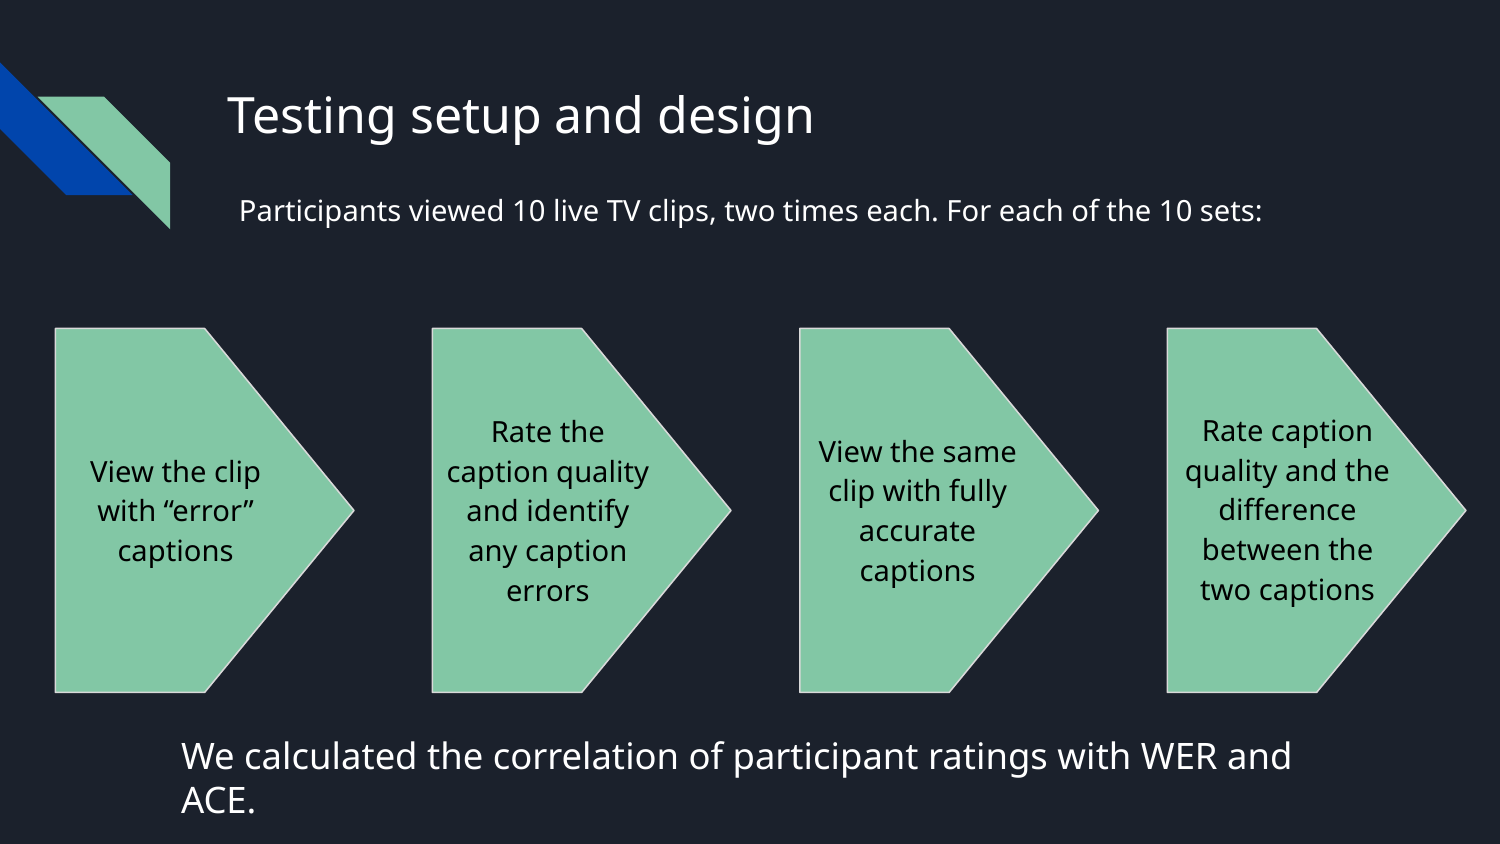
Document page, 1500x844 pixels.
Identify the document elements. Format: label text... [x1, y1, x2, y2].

text_box Rate the caption quality and identify any caption errors [427, 395, 669, 626]
text_box View the same clip with fully accurate captions [797, 395, 1039, 626]
text_box [55, 626, 260, 693]
text_box [1408, 439, 1466, 582]
text_box [799, 626, 1004, 693]
text_box [297, 441, 354, 580]
text_box [669, 434, 731, 587]
text_box [1167, 328, 1352, 371]
text_box [1039, 438, 1099, 583]
text_box [432, 328, 637, 395]
text_box [55, 328, 260, 395]
text_box Rate caption quality and the difference between the two captions [1167, 371, 1408, 648]
title Testing setup and design [212, 64, 1368, 215]
text_box [432, 626, 637, 693]
text_box [799, 328, 1004, 395]
text_box We calculated the correlation of participant ratings with WER and ACE. [166, 718, 1377, 836]
text_box [1167, 648, 1354, 693]
text_box View the clip with “error” captions [55, 395, 297, 626]
list Participants viewed 10 live TV clips, two times each. For each of the 10 sets: [224, 169, 1379, 284]
